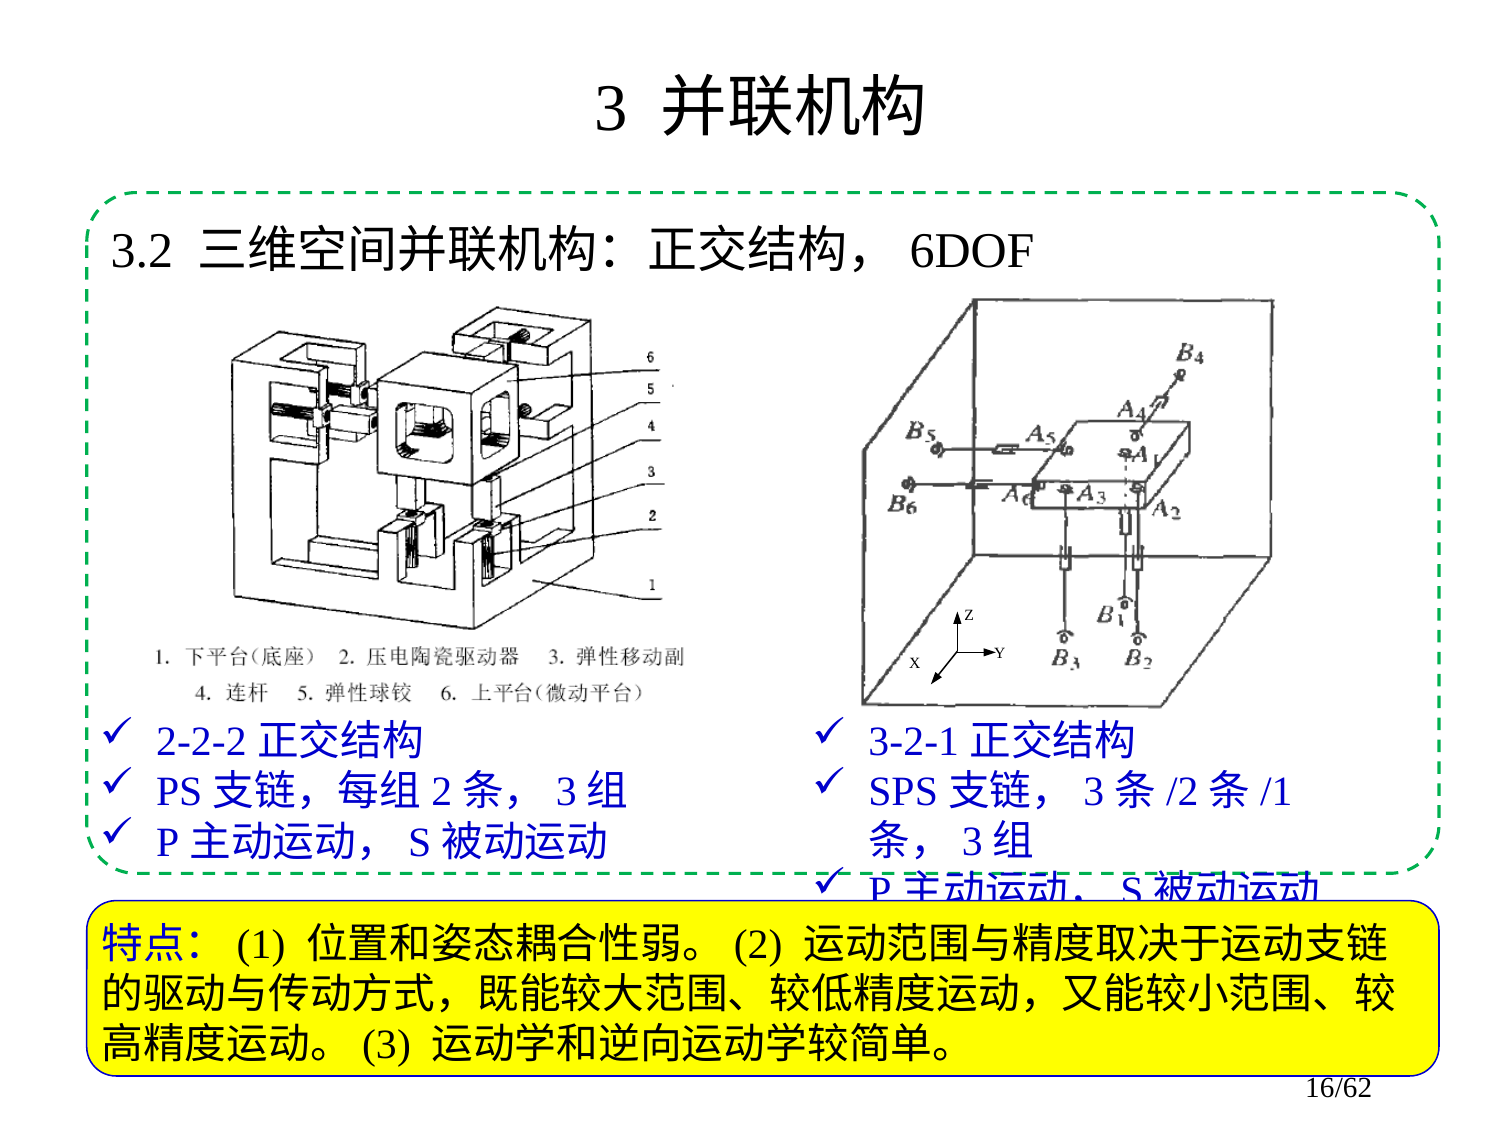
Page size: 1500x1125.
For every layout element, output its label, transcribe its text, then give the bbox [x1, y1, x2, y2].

picture [145, 301, 699, 709]
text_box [854, 291, 1280, 709]
text_box 2-2-2正交结构 PS支链，每组2条，3组 P主动运动，S被动运动 [85, 706, 644, 872]
text_box [86, 192, 1439, 874]
text_box 3 并联机构 [123, 47, 1399, 161]
slide_number 16/62 [1074, 1061, 1388, 1114]
text_box 特点：(1) 位置和姿态耦合性弱。(2) 运动范围与精度取决于运动支链的驱动与传动方式，既能较大范围、较低精度运动，又能较小范围、较高精度运动。(3) 运动学和逆向运动学较简单。 [86, 909, 1439, 1075]
text_box 3-2-1正交结构 SPS支链，3条/2条/1条，3组 P主动运动，S被动运动 [797, 706, 1399, 900]
text_box [95, 900, 1431, 909]
